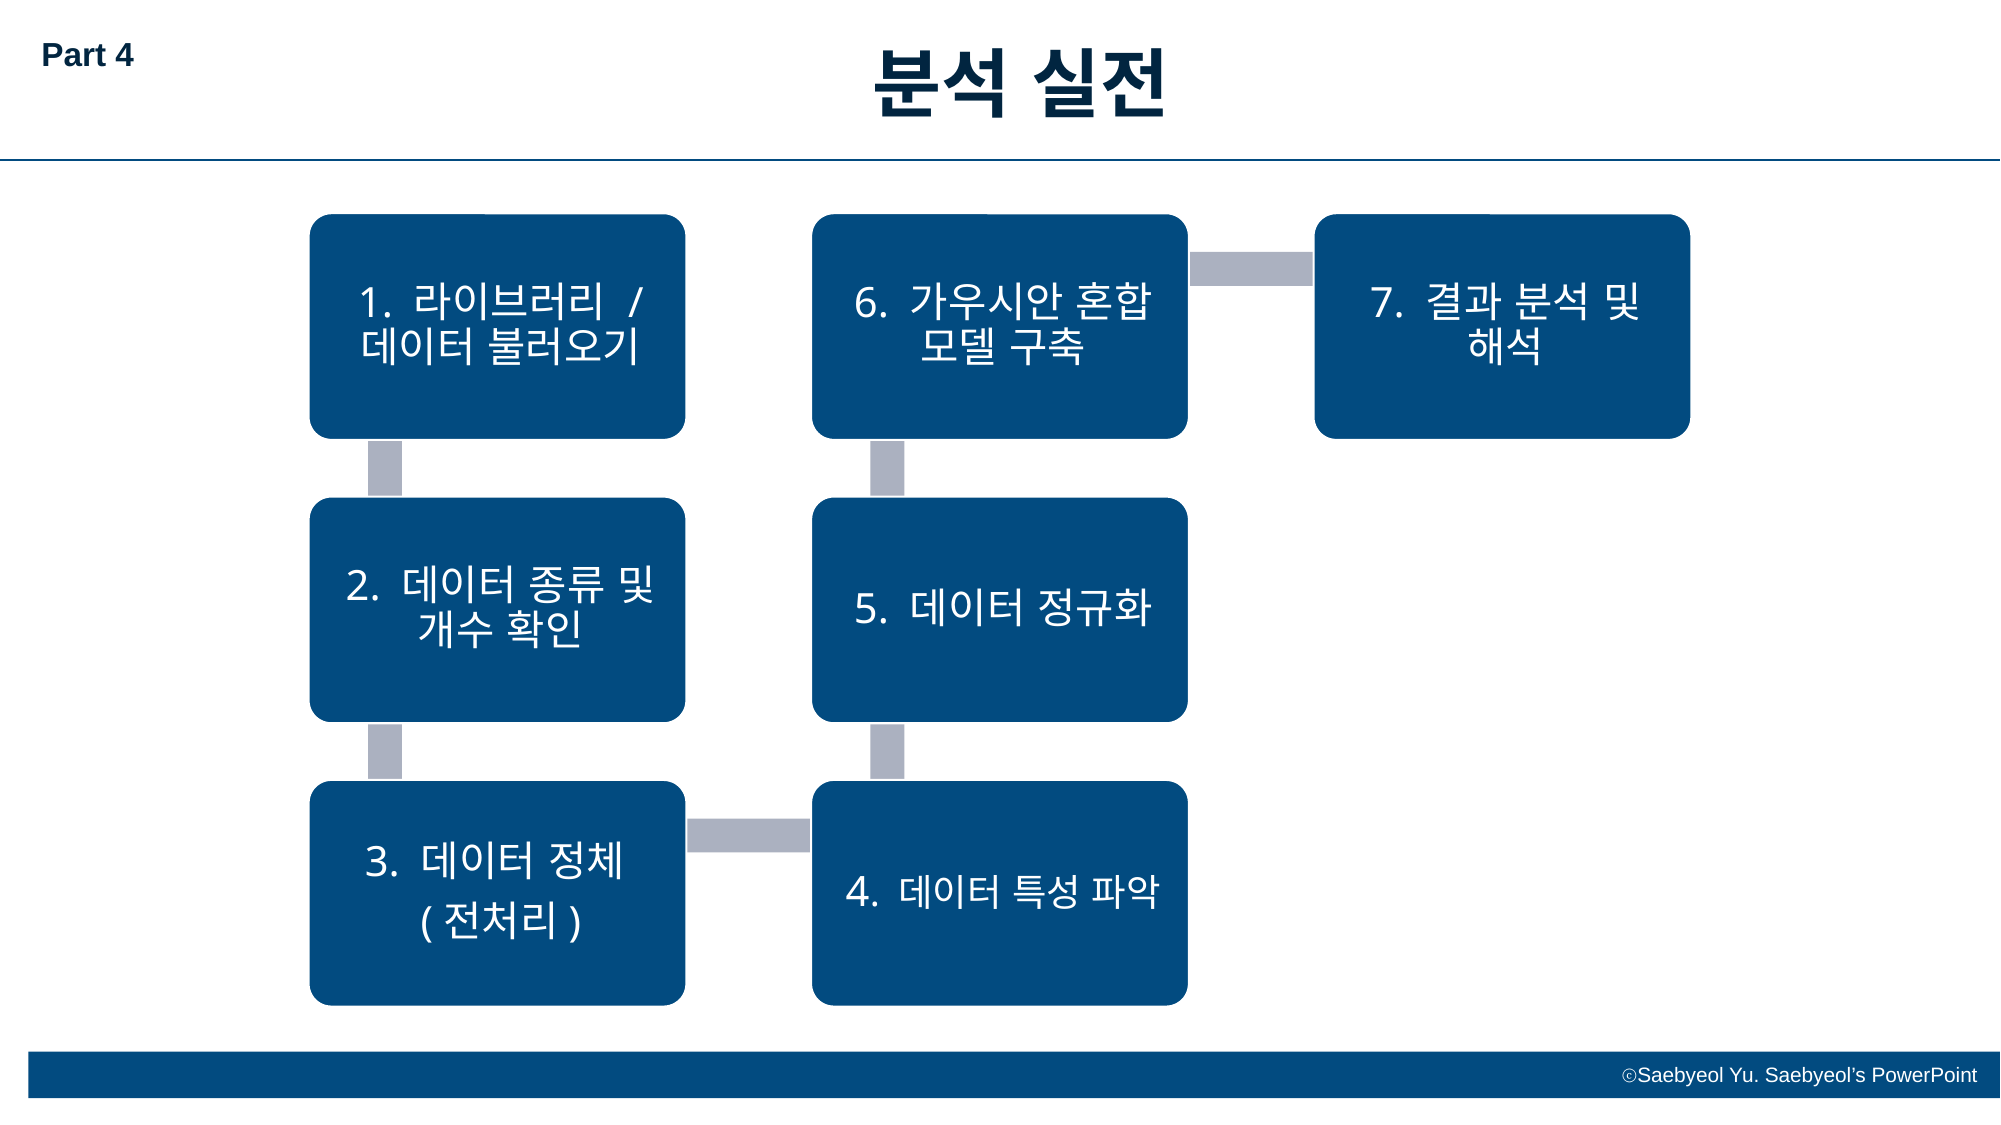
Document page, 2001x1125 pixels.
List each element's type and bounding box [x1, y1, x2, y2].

text_box [293, 212, 1706, 1007]
text_box [26, 26, 1878, 135]
